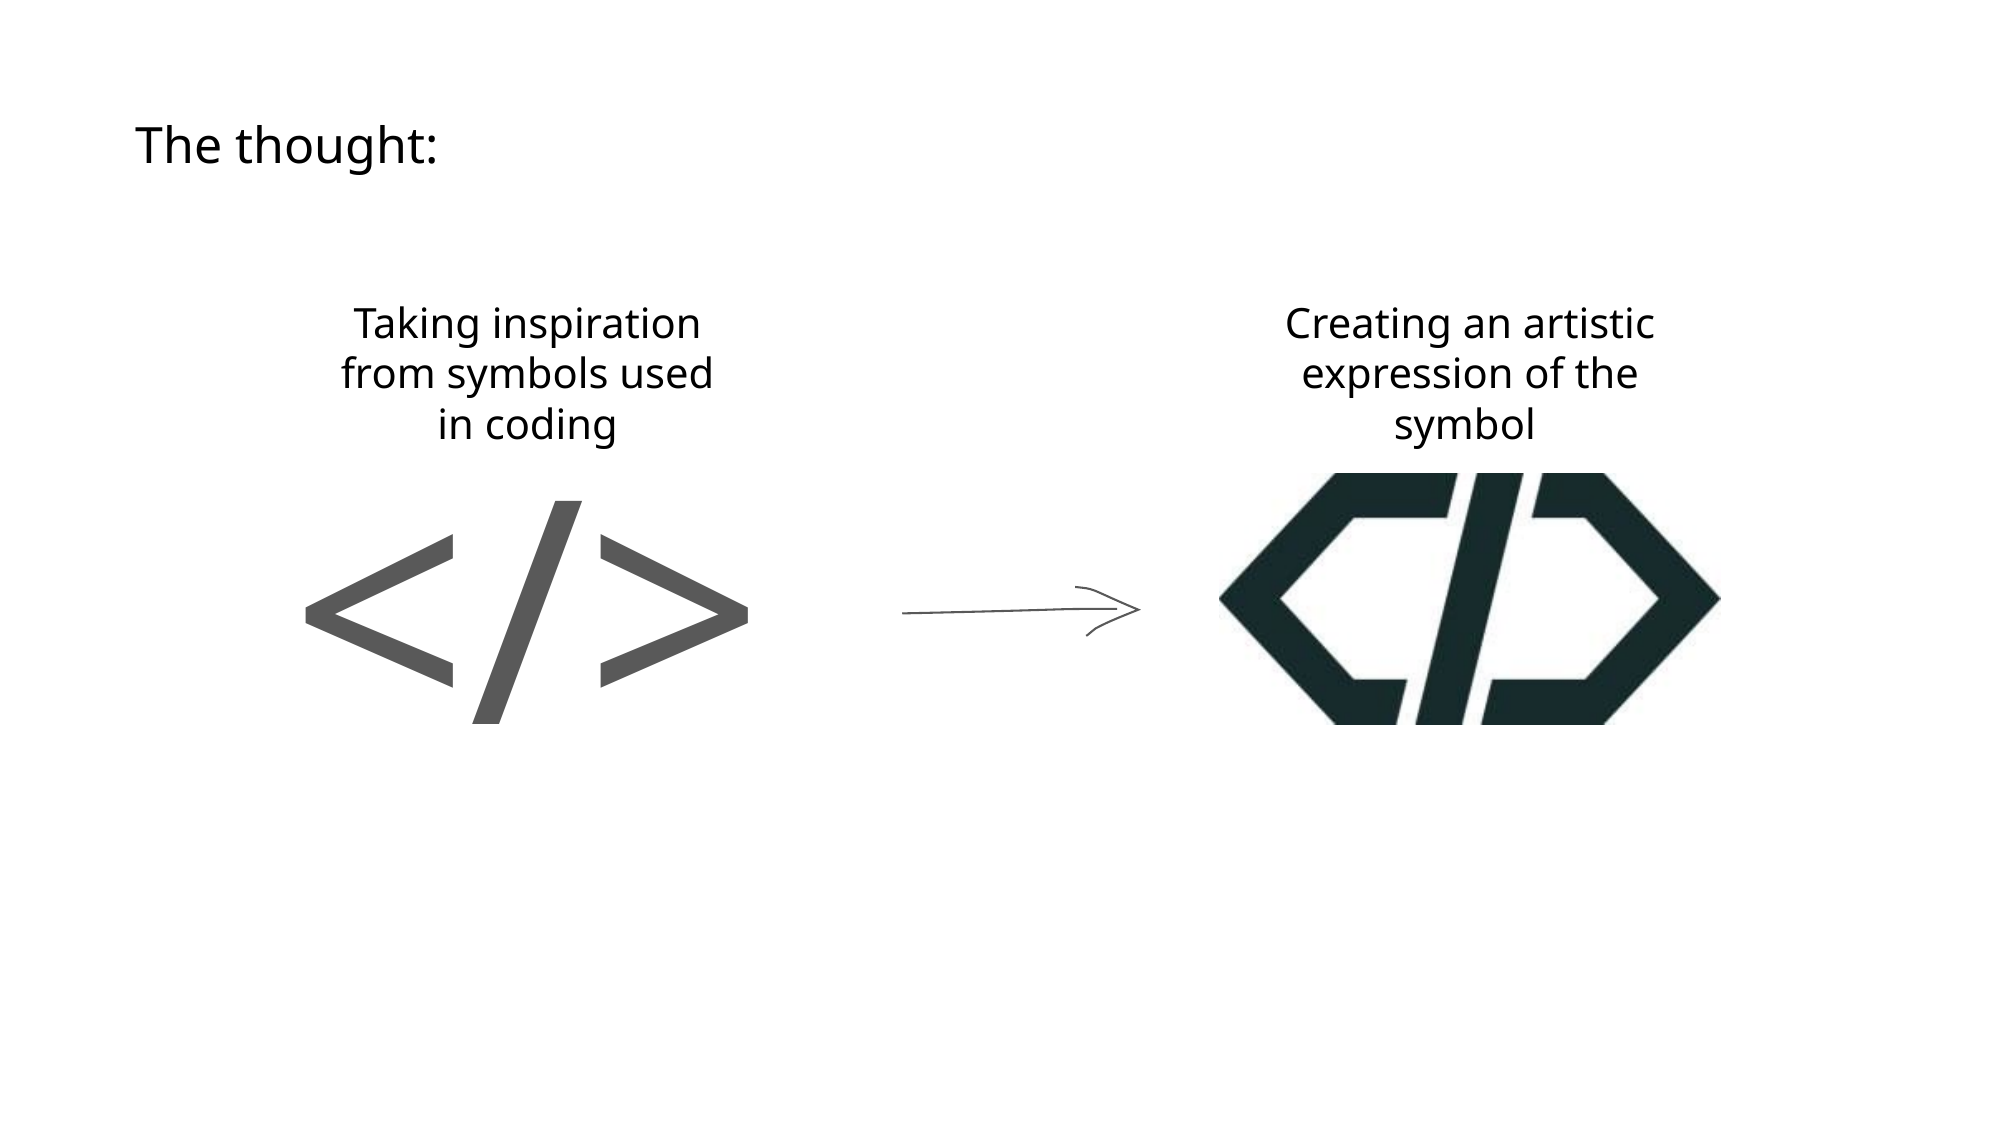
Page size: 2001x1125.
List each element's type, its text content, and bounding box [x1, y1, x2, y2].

text_box Creating an artistic expression of the symbol [1219, 289, 1721, 455]
text_box </> [275, 404, 780, 794]
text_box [902, 584, 1139, 634]
text_box The thought: [120, 106, 454, 182]
text_box Taking inspiration from symbols used in coding [305, 289, 750, 455]
picture [1219, 473, 1721, 725]
